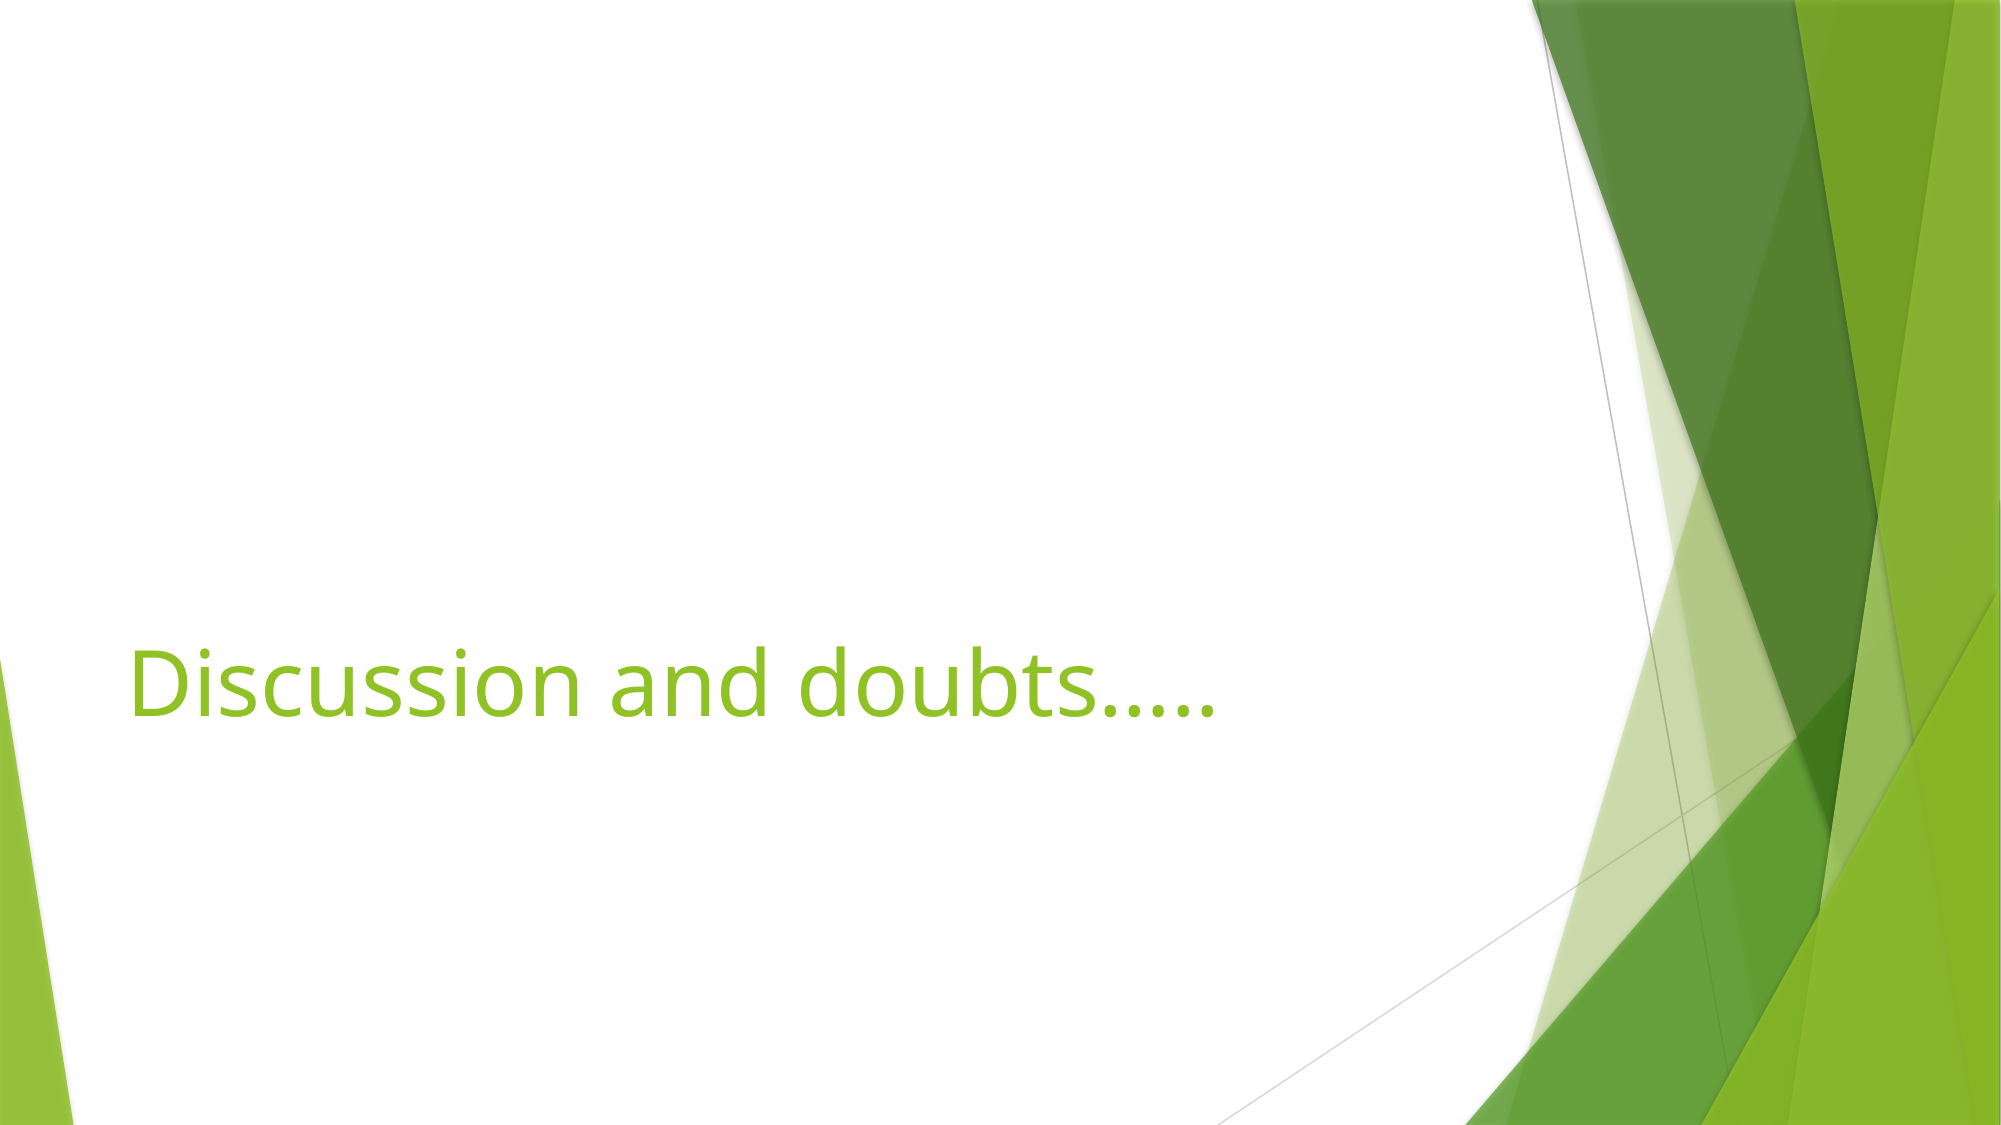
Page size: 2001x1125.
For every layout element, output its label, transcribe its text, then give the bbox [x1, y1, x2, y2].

title Discussion and doubts….. [111, 316, 1522, 743]
